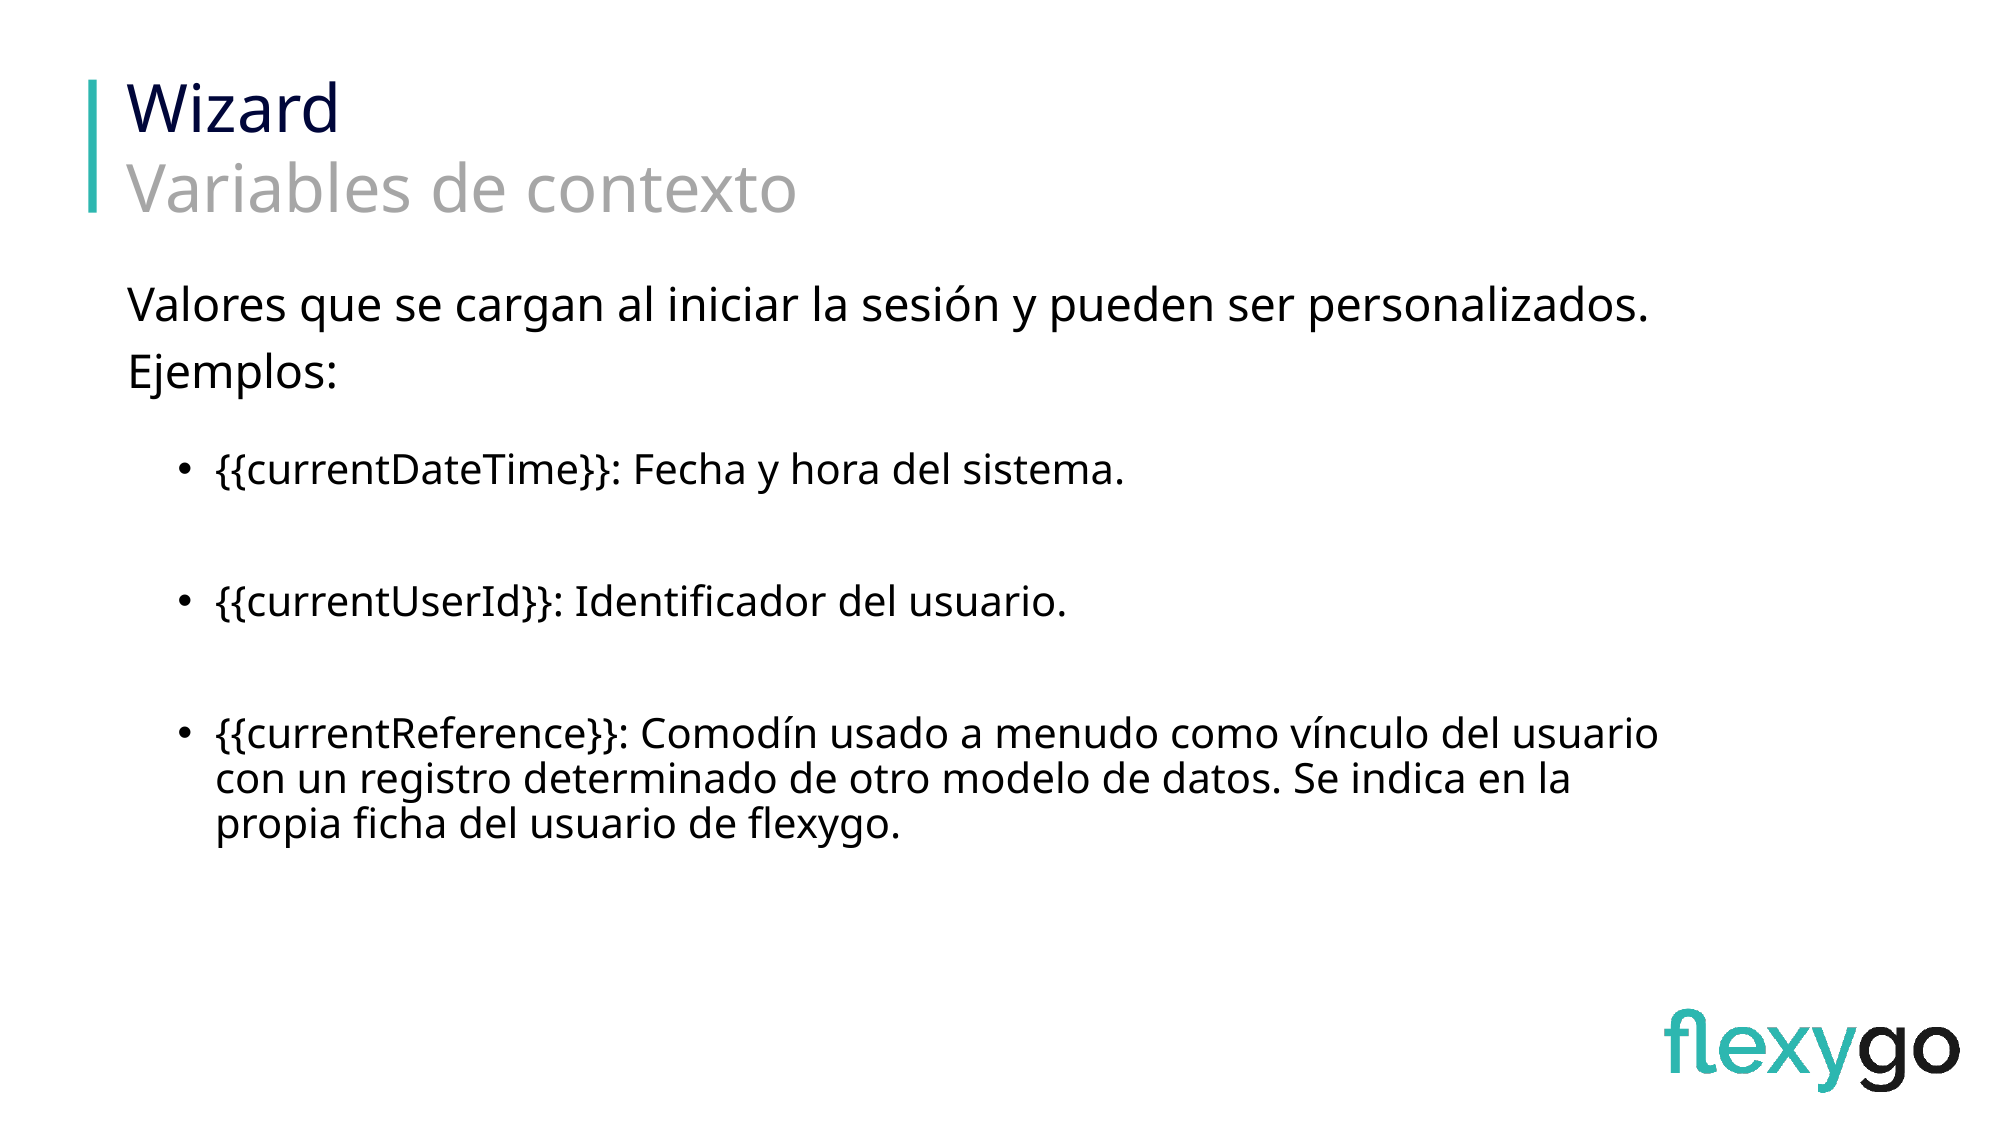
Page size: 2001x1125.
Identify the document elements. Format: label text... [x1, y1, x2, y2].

text_box Wizard Variables de contexto [111, 58, 1343, 314]
picture [1656, 997, 1969, 1098]
text_box {{currentDateTime}}: Fecha y hora del sistema. {{currentUserId}}: Identificador del usuario. {{currentReference}}: Comodín usado a menudo como vínculo del usuario con un registro determinado de otro modelo de datos. Se indica en la propia ficha del usuario de flexygo. [162, 441, 1691, 863]
text_box Valores que se cargan al iniciar la sesión y pueden ser personalizados. Ejemplos: [112, 237, 1888, 409]
text_box [87, 79, 98, 214]
